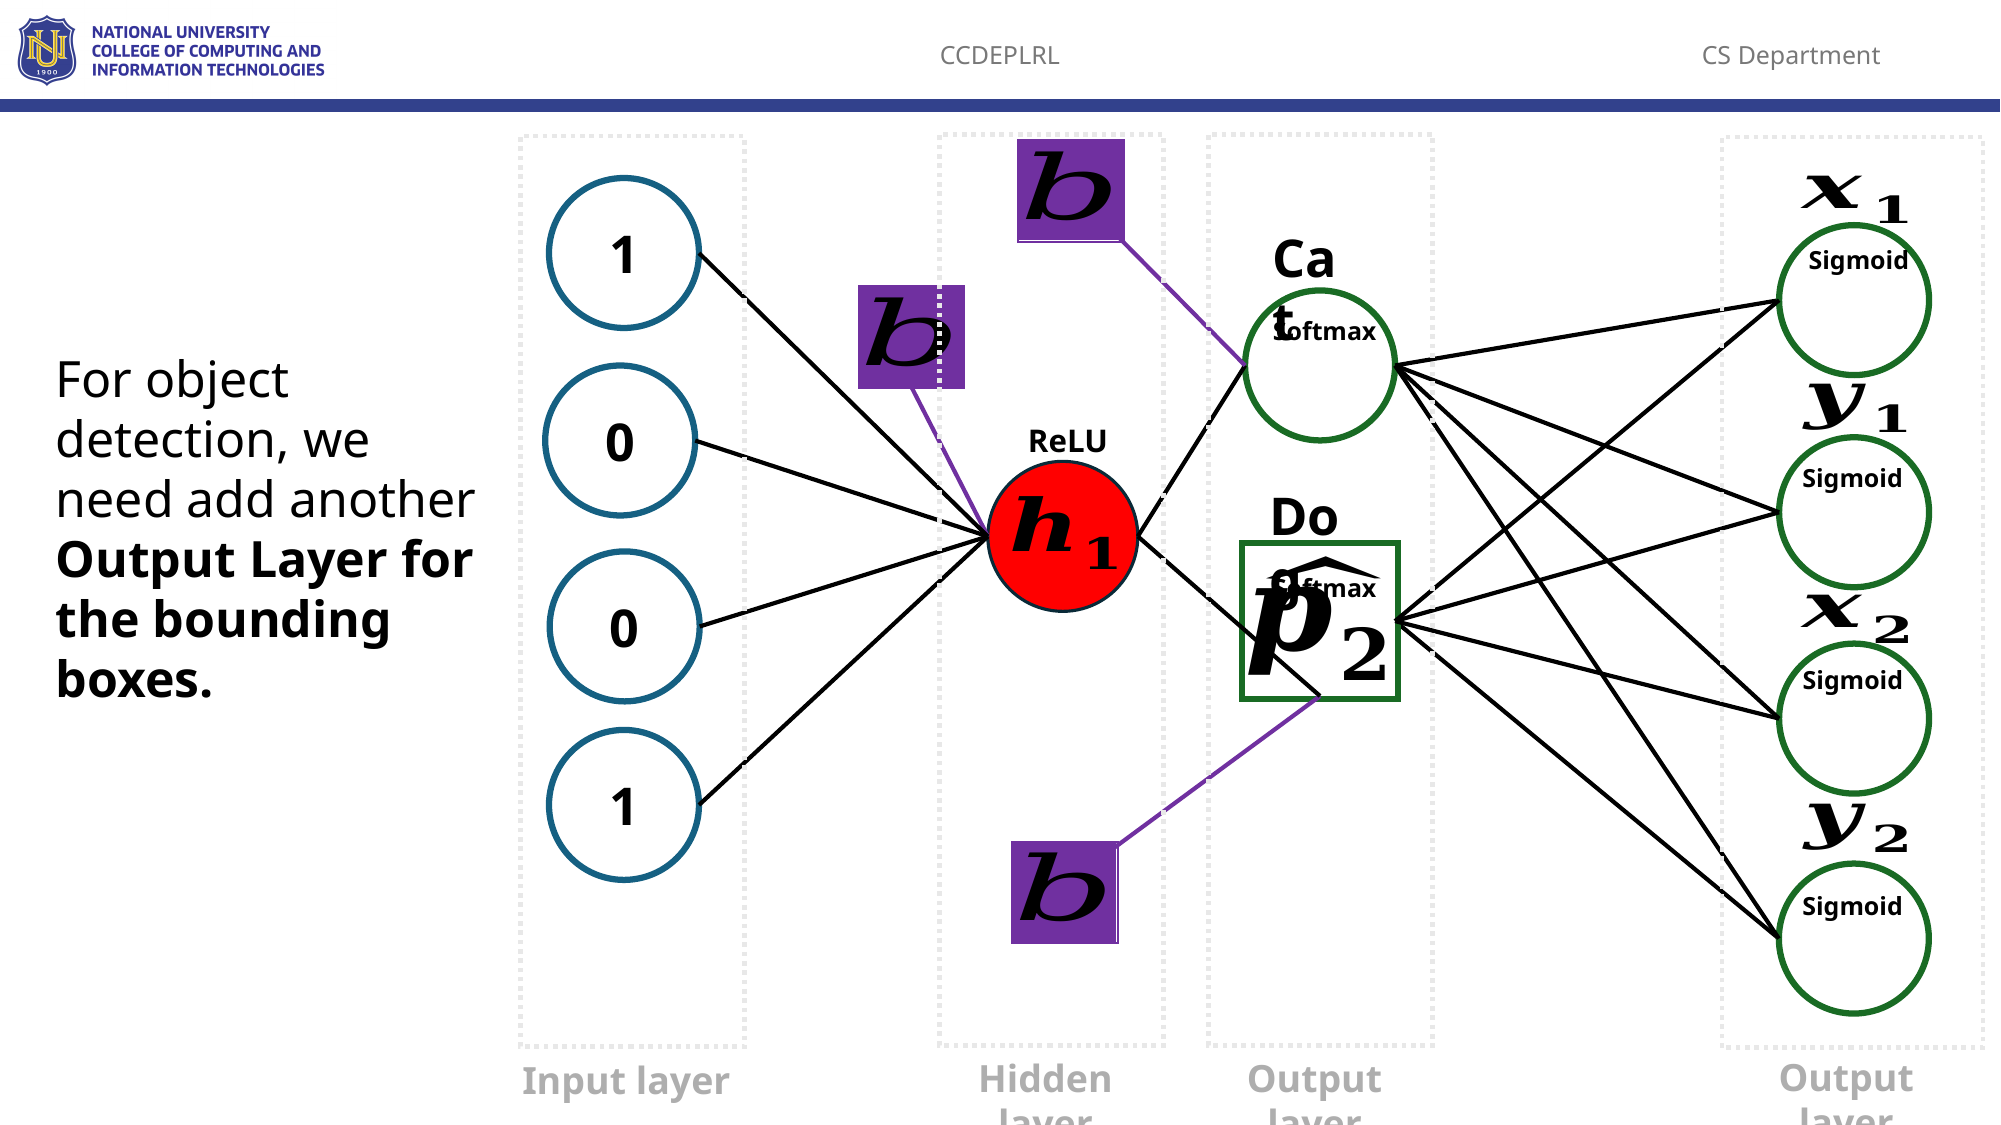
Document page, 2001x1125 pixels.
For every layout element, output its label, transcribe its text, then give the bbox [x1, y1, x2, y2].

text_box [1137, 366, 1246, 535]
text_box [698, 535, 989, 806]
text_box [519, 135, 746, 1048]
picture [0, 0, 337, 99]
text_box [694, 440, 698, 537]
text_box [1394, 720, 1780, 940]
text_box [1394, 364, 1780, 620]
text_box Input layer [495, 1049, 758, 1110]
text_box [1720, 135, 1985, 1049]
text_box [938, 133, 1165, 1047]
text_box Output layer [1715, 1046, 1977, 1125]
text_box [1137, 535, 1246, 622]
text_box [1394, 620, 1780, 720]
text_box Output layer [1184, 1047, 1446, 1125]
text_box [1106, 225, 1246, 366]
text_box For object detection, we need add another Output Layer for the bounding boxes. [40, 340, 503, 715]
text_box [1100, 620, 1246, 858]
text_box Hidden layer [915, 1047, 1177, 1125]
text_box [698, 252, 989, 535]
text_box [1394, 299, 1780, 364]
text_box [1207, 133, 1434, 1047]
